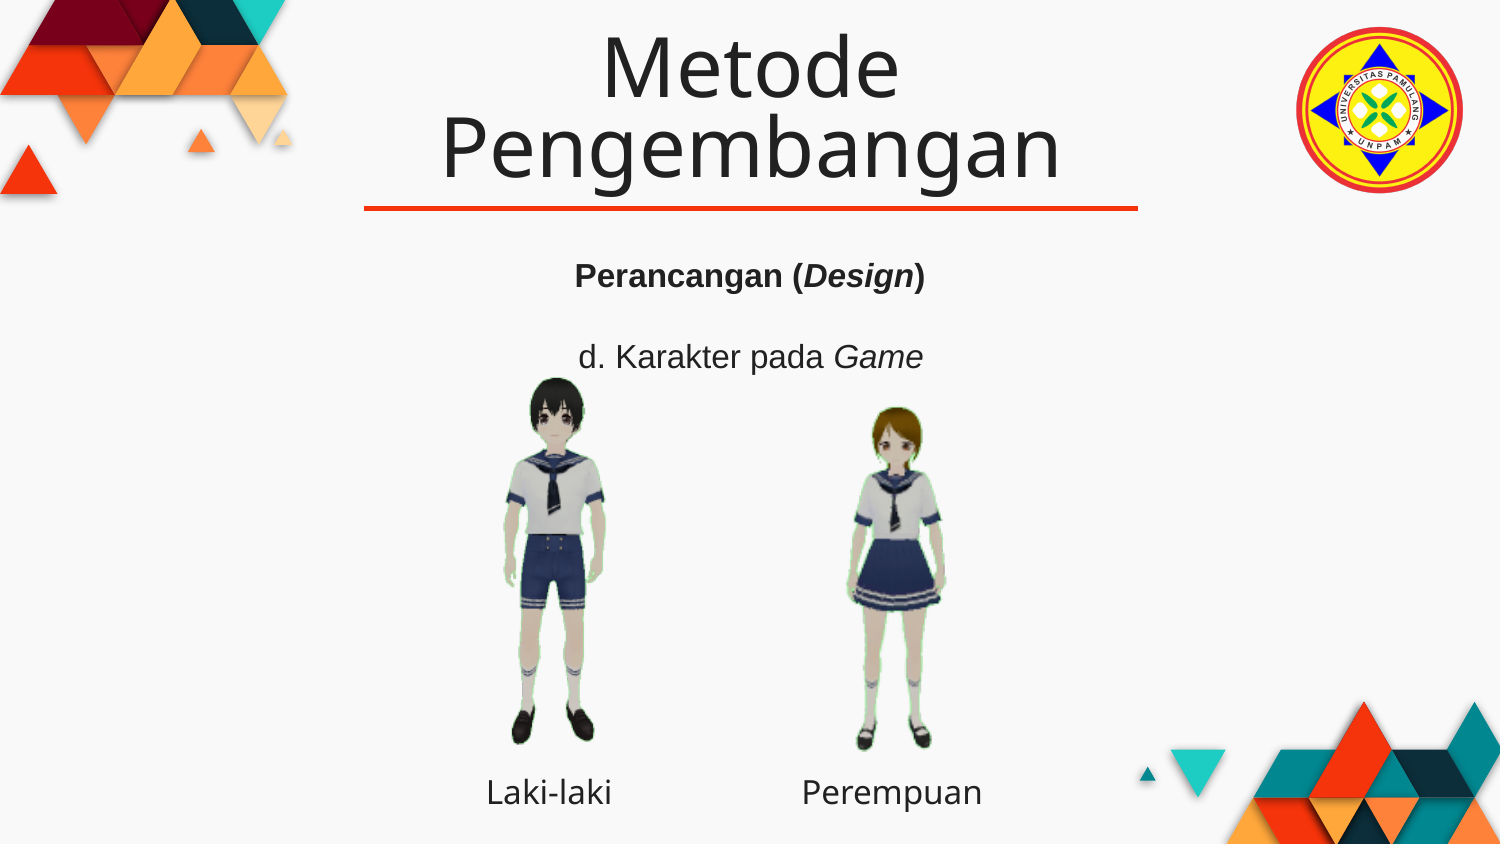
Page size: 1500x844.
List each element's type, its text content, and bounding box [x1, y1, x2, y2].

title Metode Pengembangan [384, 63, 1118, 206]
text_box d. Karakter pada Game [476, 300, 1026, 383]
subtitle Perancangan (Design) [70, 219, 1430, 301]
picture [476, 365, 659, 767]
picture [1245, 10, 1500, 210]
text_box Laki-laki [447, 756, 698, 836]
text_box Perempuan [763, 756, 1081, 830]
picture [819, 381, 981, 760]
